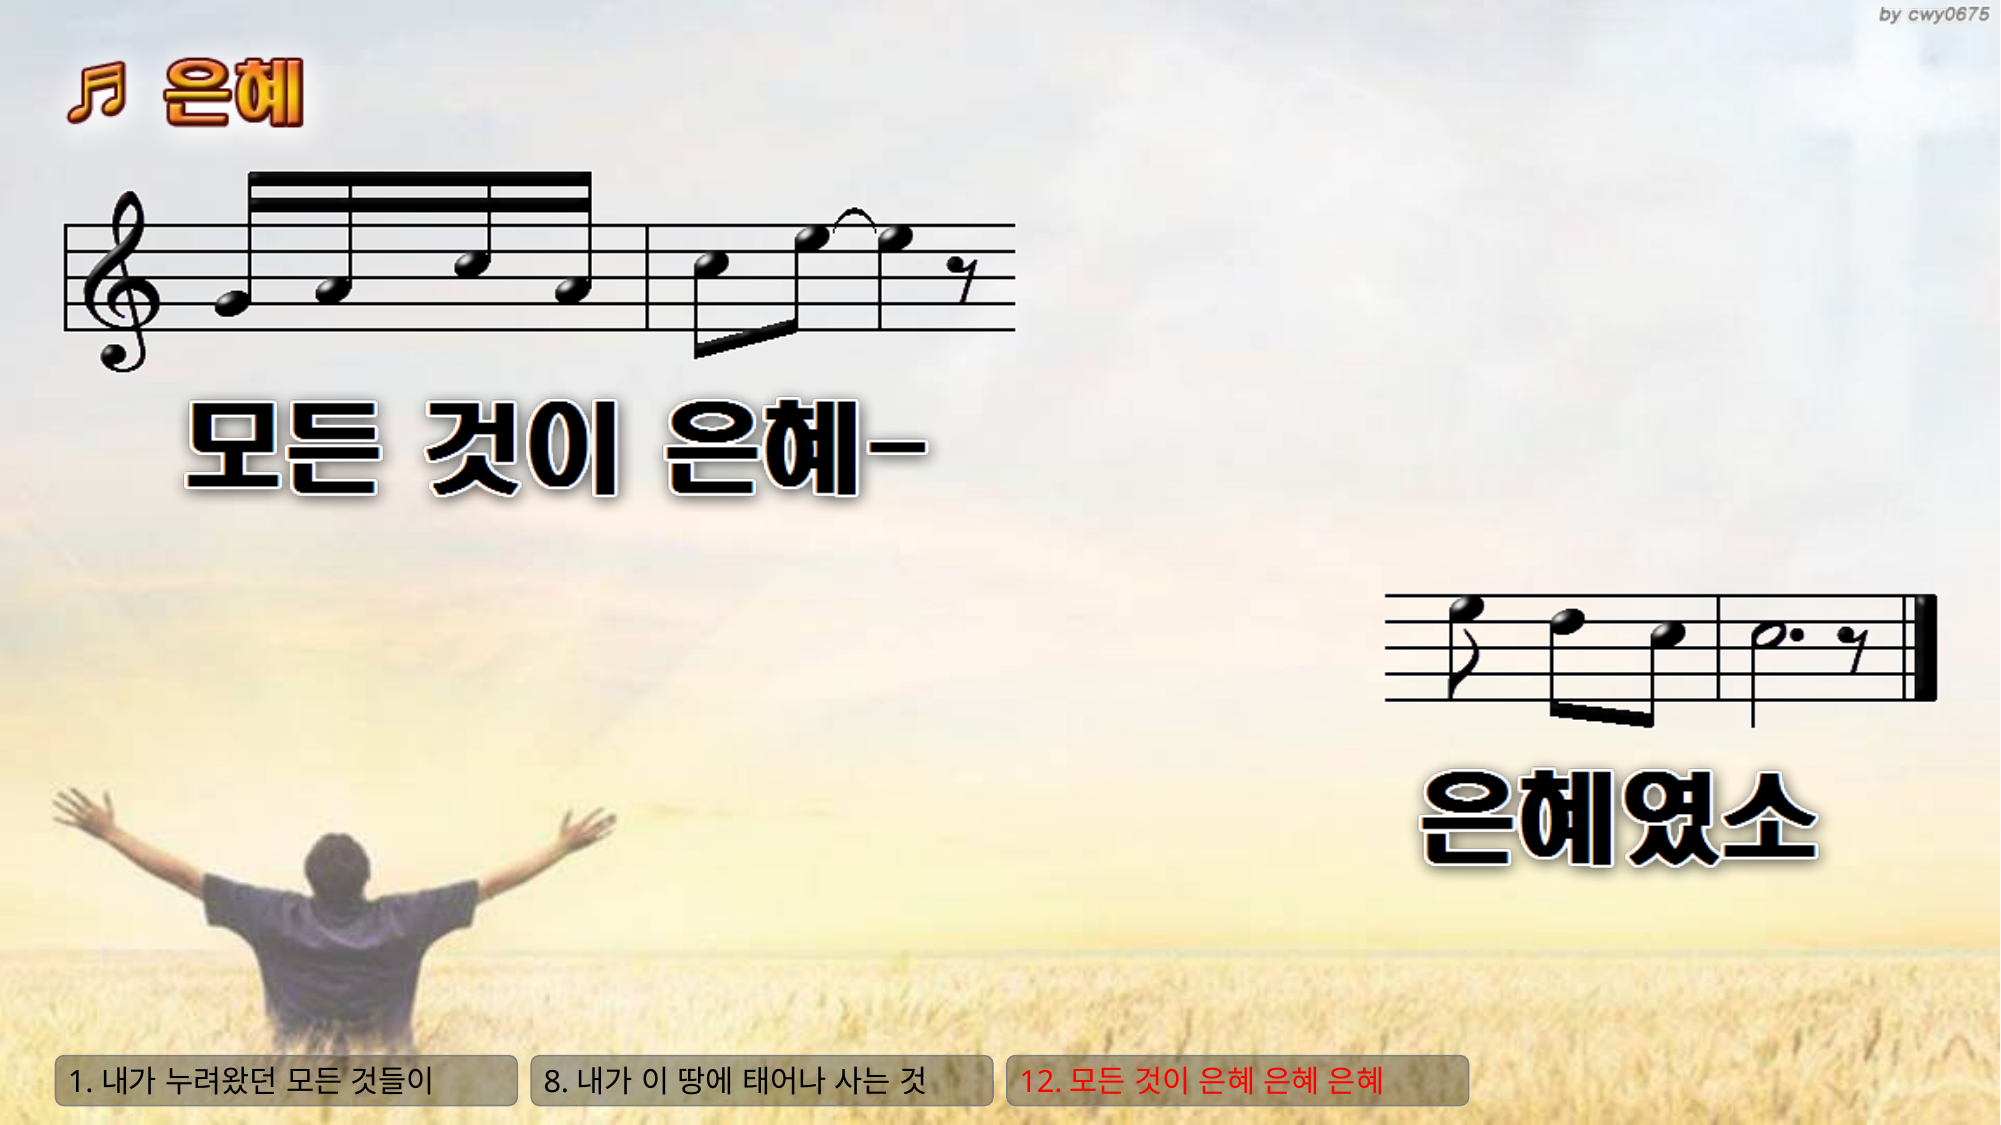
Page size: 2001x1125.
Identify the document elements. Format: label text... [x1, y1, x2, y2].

text_box 8.내가 이 땅에 태어나 사는 것 [531, 1056, 994, 1106]
text_box 12.모든 것이 은혜 은혜 은혜 [1006, 1056, 1469, 1106]
picture [0, 0, 2001, 1125]
text_box 1.내가 누려왔던 모든 것들이 [55, 1056, 518, 1106]
